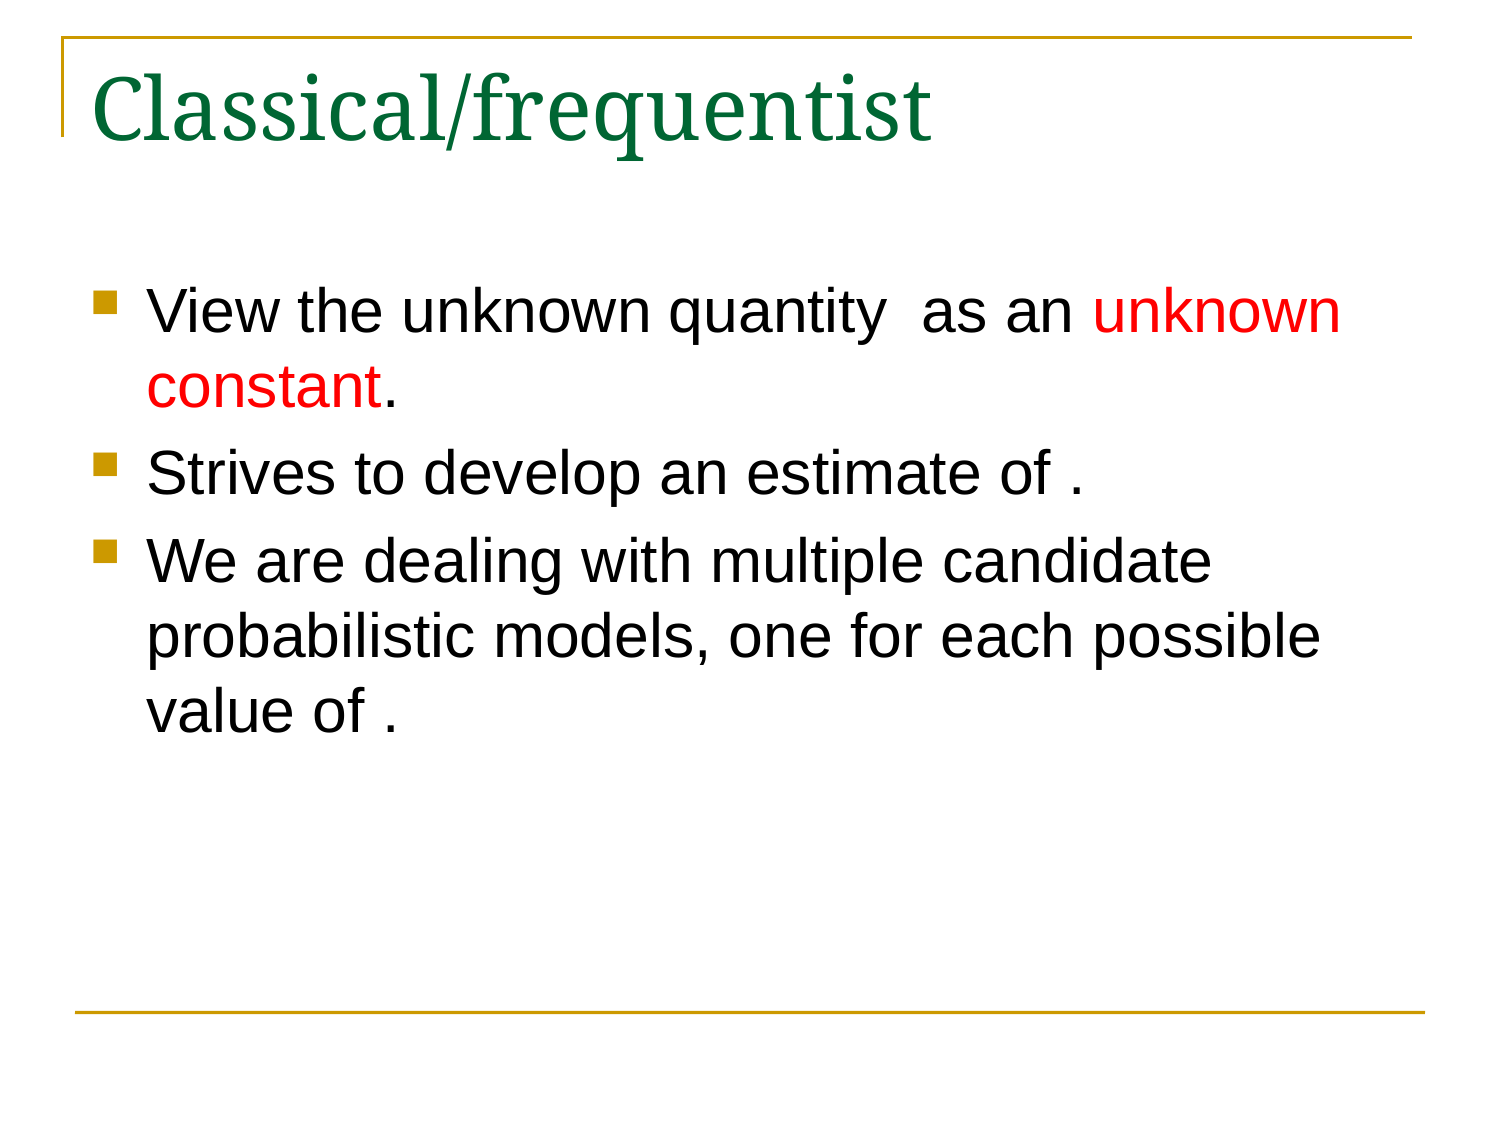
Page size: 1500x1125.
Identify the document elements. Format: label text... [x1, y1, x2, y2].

title Classical/frequentist [75, 45, 1425, 233]
